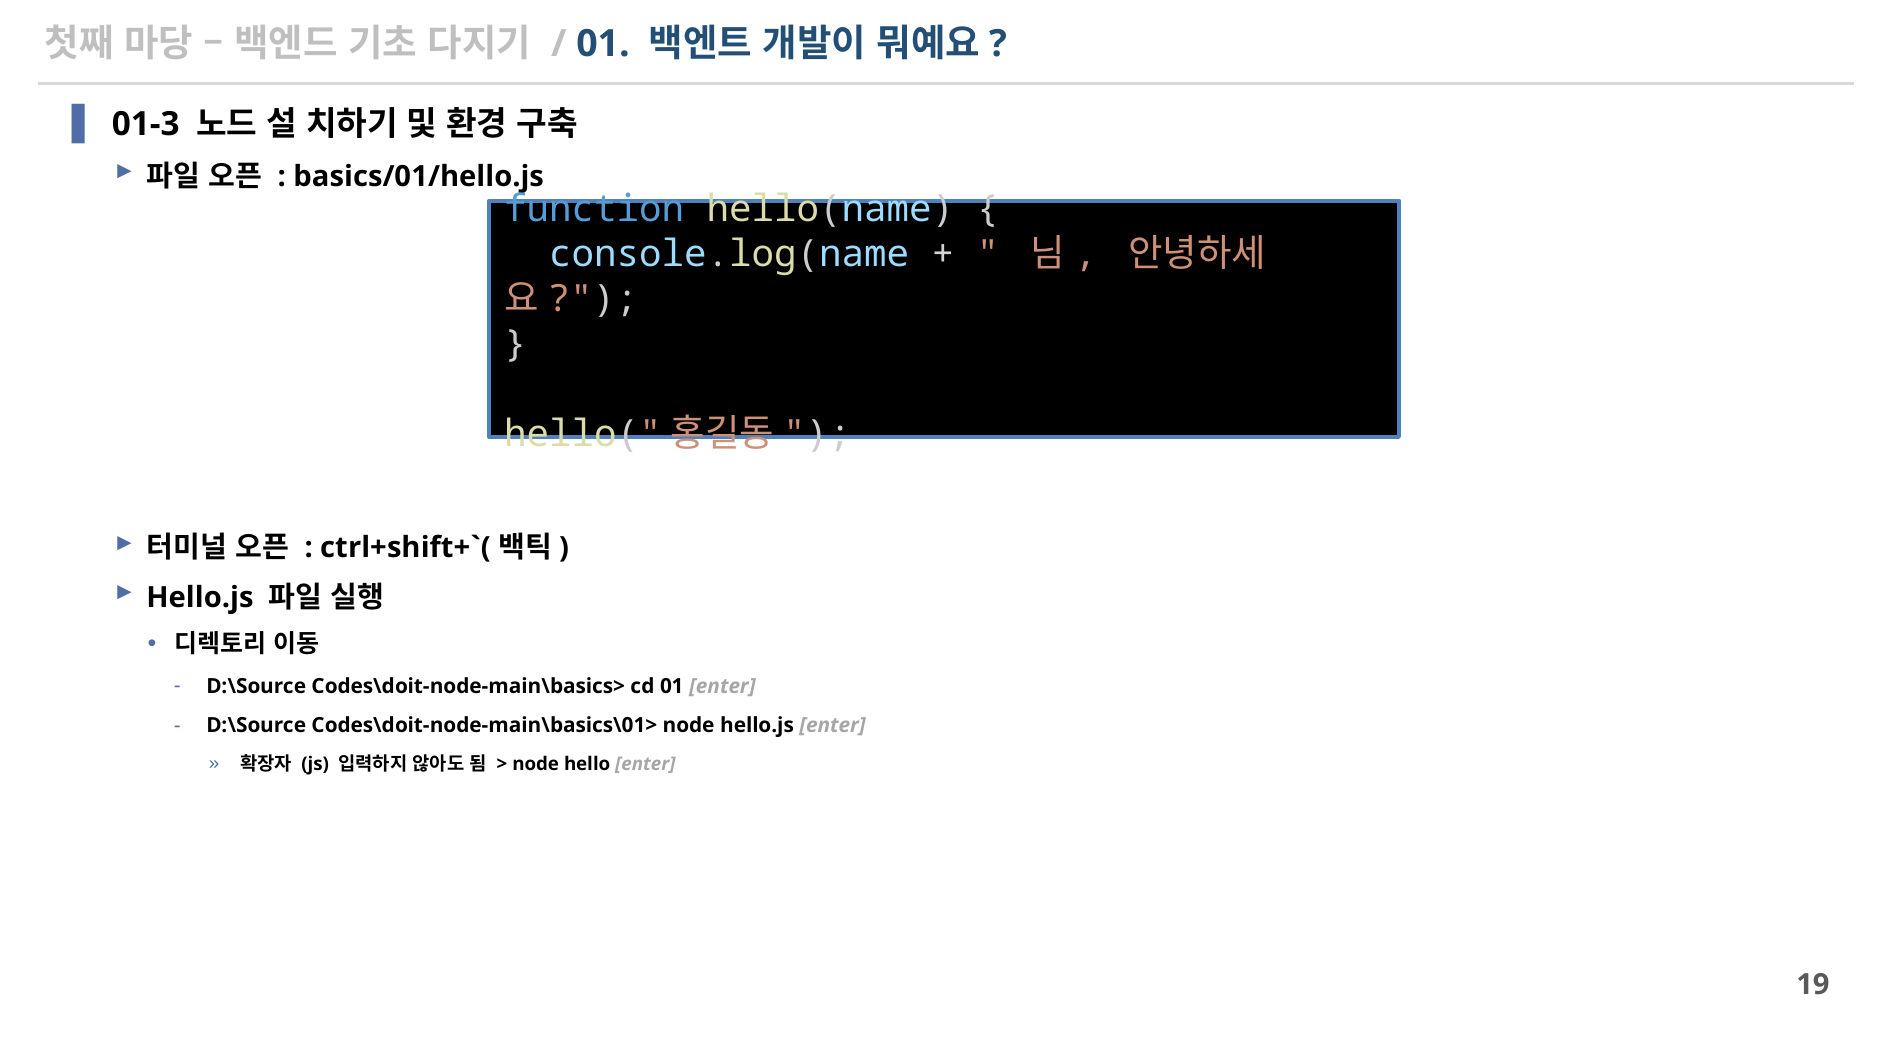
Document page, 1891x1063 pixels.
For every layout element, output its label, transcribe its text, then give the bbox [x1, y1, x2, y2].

list 01-3 노드 설 치하기 및 환경 구축 파일 오픈 : basics/01/hello.js 터미널 오픈 : ctrl+shift+`(백틱) Hello.js 파일 실행 디렉토리 이동 D:\Source Codes\doit-node-main\basics> cd 01 [enter] D:\Source Codes\doit-node-main\basics\01> node hello.js [enter] 확장자 (js) 입력하지 않아도 됨 > node hello [enter] [43, 94, 1845, 382]
text_box function hello(name) { console.log(name + " 님, 안녕하세요?"); } hello("홍길동"); [487, 199, 1401, 439]
slide_number 19 [1703, 956, 1845, 1014]
title 첫째 마당 – 백엔드 기초 다지기 / 01. 백엔트 개발이 뭐예요? [29, 11, 1809, 73]
